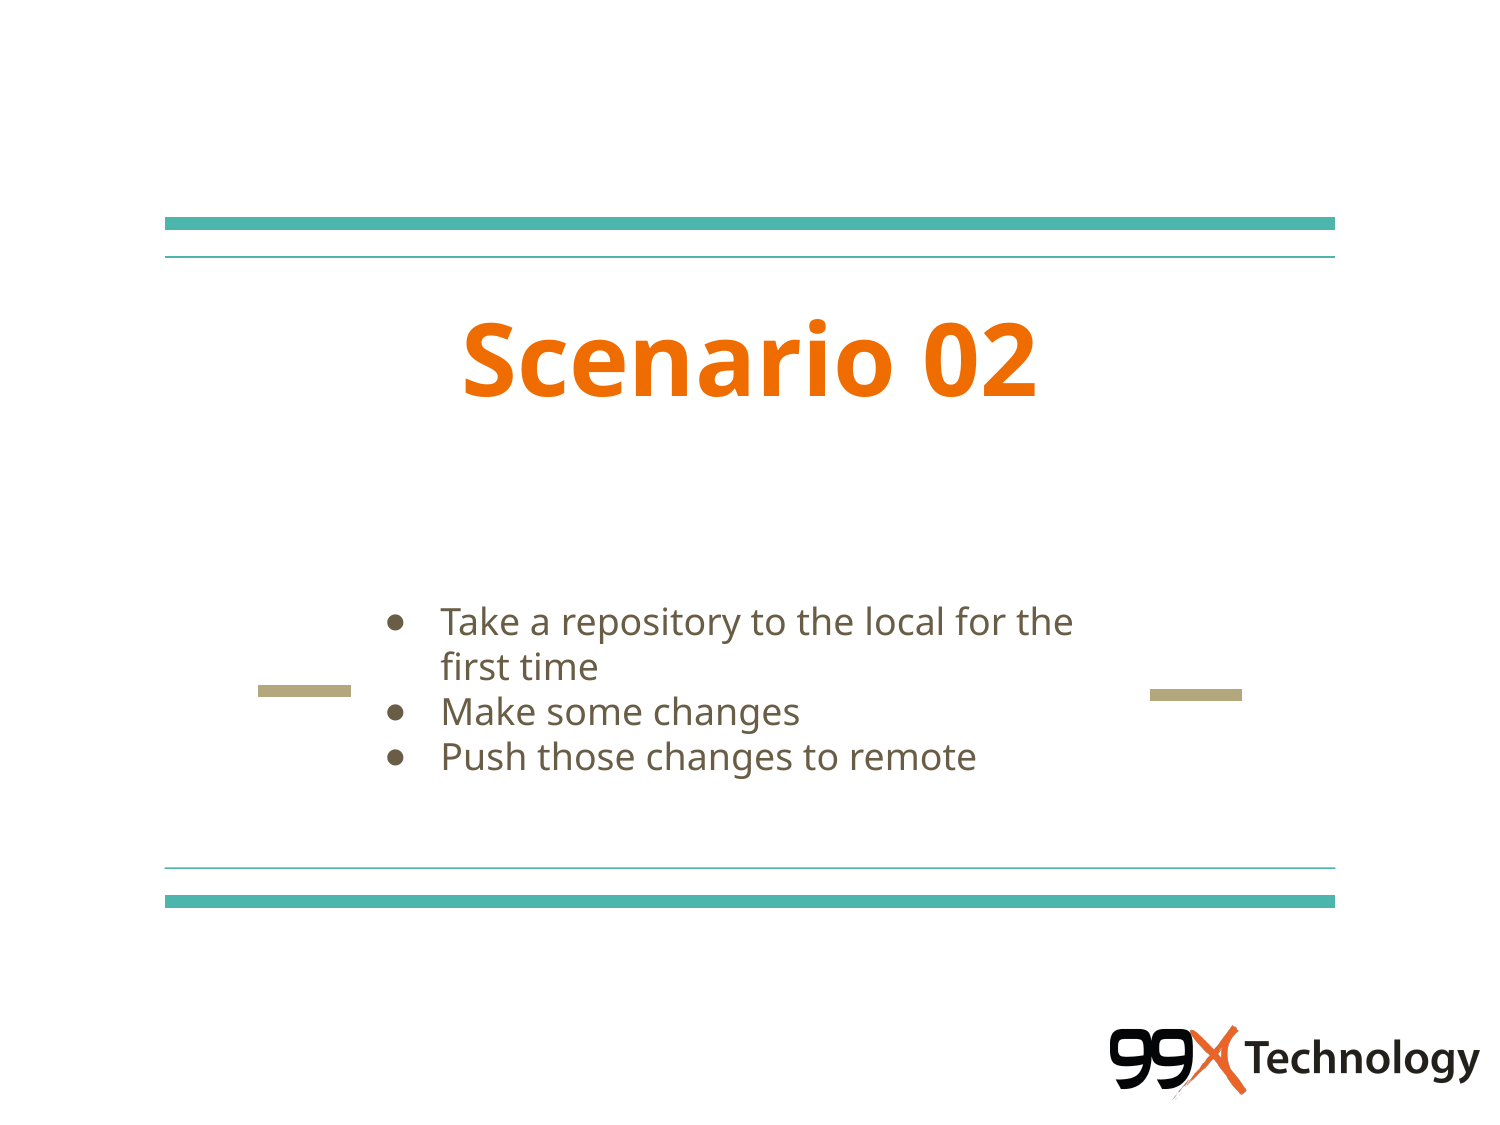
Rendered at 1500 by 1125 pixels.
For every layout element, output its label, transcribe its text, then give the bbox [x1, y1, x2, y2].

subtitle Take a repository to the local for the first time Make some changes Push those changes to remote [349, 582, 1150, 931]
picture [1110, 1025, 1480, 1101]
title Scenario 02 [164, 281, 1336, 433]
